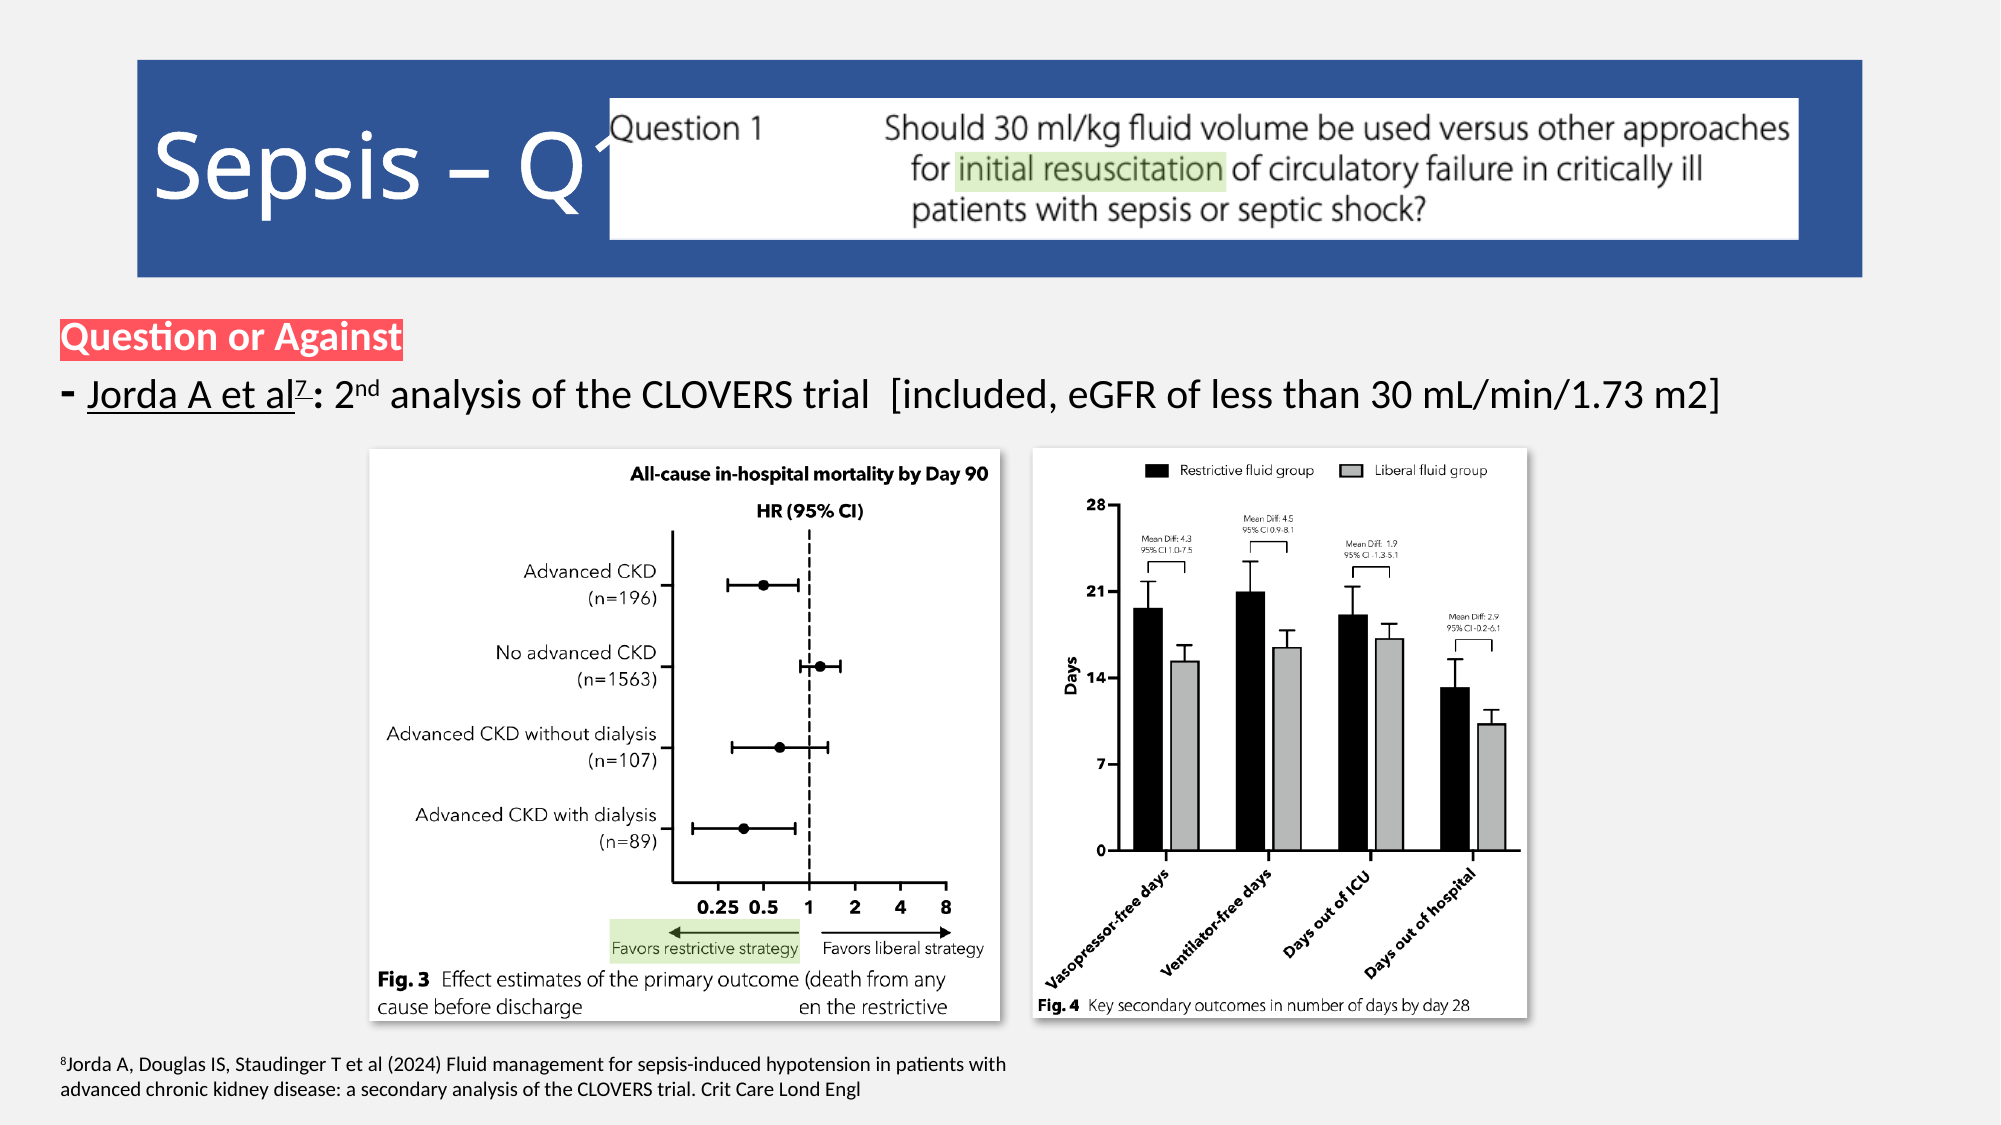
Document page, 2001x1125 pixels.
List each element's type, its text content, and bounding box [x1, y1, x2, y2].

text_box 8Jorda A, Douglas IS, Staudinger T et al (2024) Fluid management for sepsis-induced hypotension in patients with advanced chronic kidney disease: a secondary analysis of the CLOVERS trial. Crit Care Lond Engl [45, 1043, 1046, 1109]
picture [1032, 448, 1528, 1018]
picture [369, 449, 1000, 1021]
text_box Question or Against - Jorda A et al7 : 2nd analysis of the CLOVERS trial [included, eGFR of less than 30 mL/min/1.73 m2] [45, 301, 1913, 427]
title Sepsis – Q1 [137, 59, 1863, 278]
picture [609, 97, 1799, 240]
